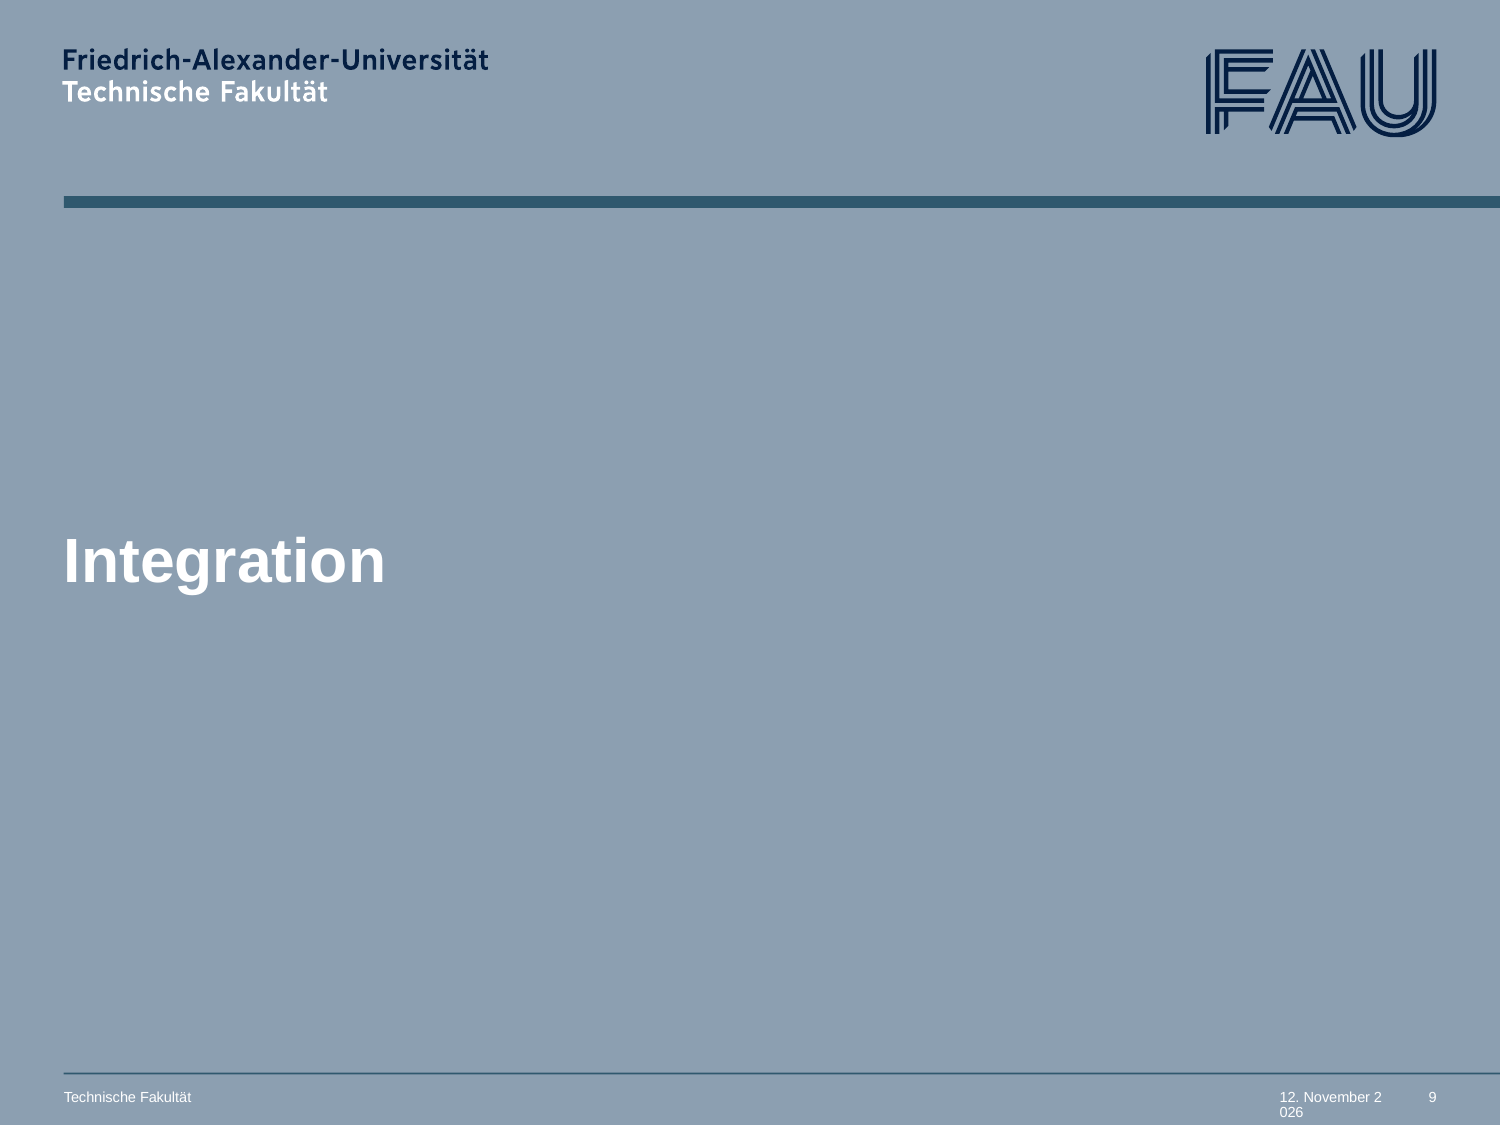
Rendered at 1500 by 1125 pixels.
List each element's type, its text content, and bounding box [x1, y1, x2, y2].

title Integration [63, 528, 1437, 597]
slide_number 9 [1406, 1088, 1437, 1106]
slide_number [1279, 1088, 1387, 1106]
footer Technische Fakultät [63, 1088, 737, 1106]
